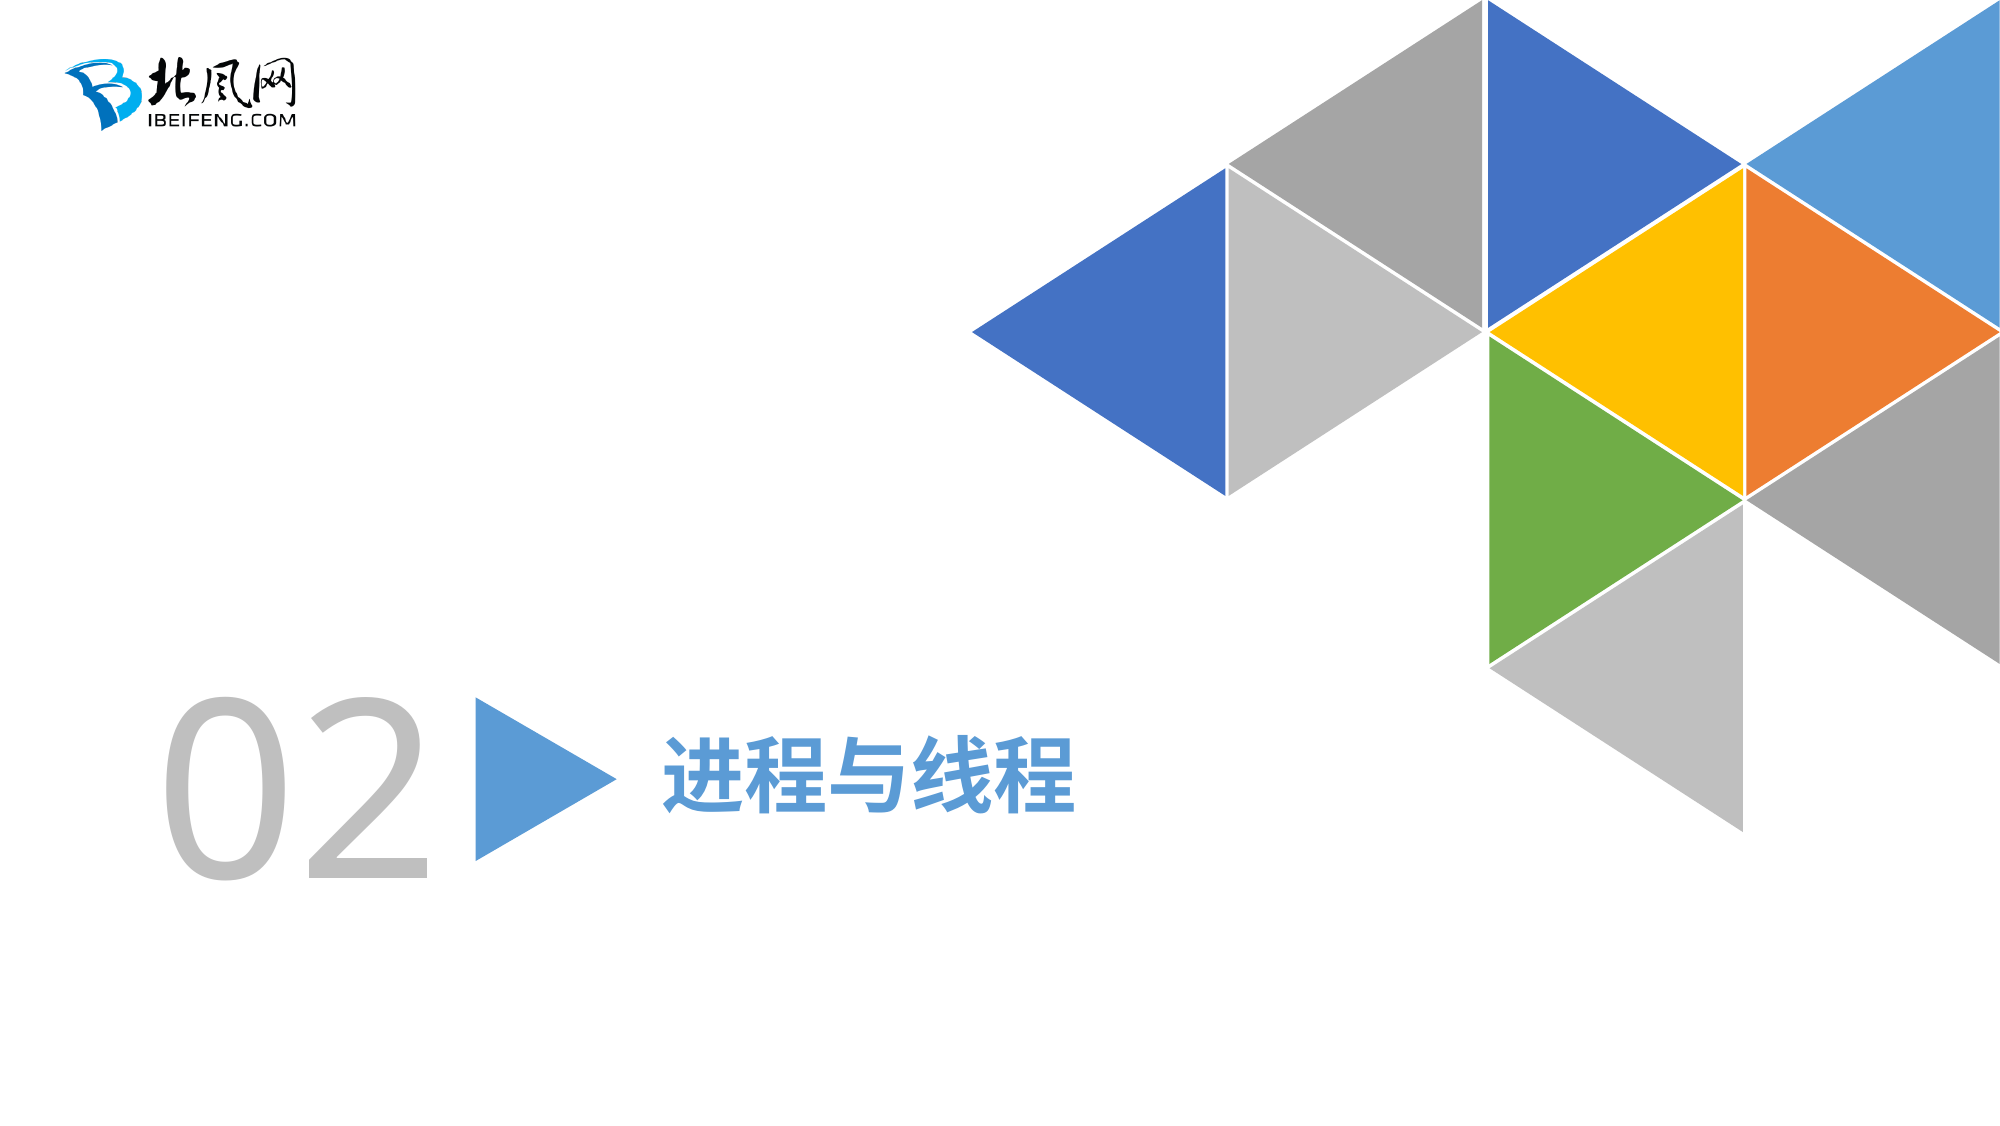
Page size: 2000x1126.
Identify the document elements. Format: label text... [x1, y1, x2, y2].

text_box 进程与线程 [646, 715, 971, 831]
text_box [971, 0, 2000, 833]
text_box [474, 695, 619, 863]
picture [55, 48, 305, 133]
text_box 02 [72, 620, 523, 936]
